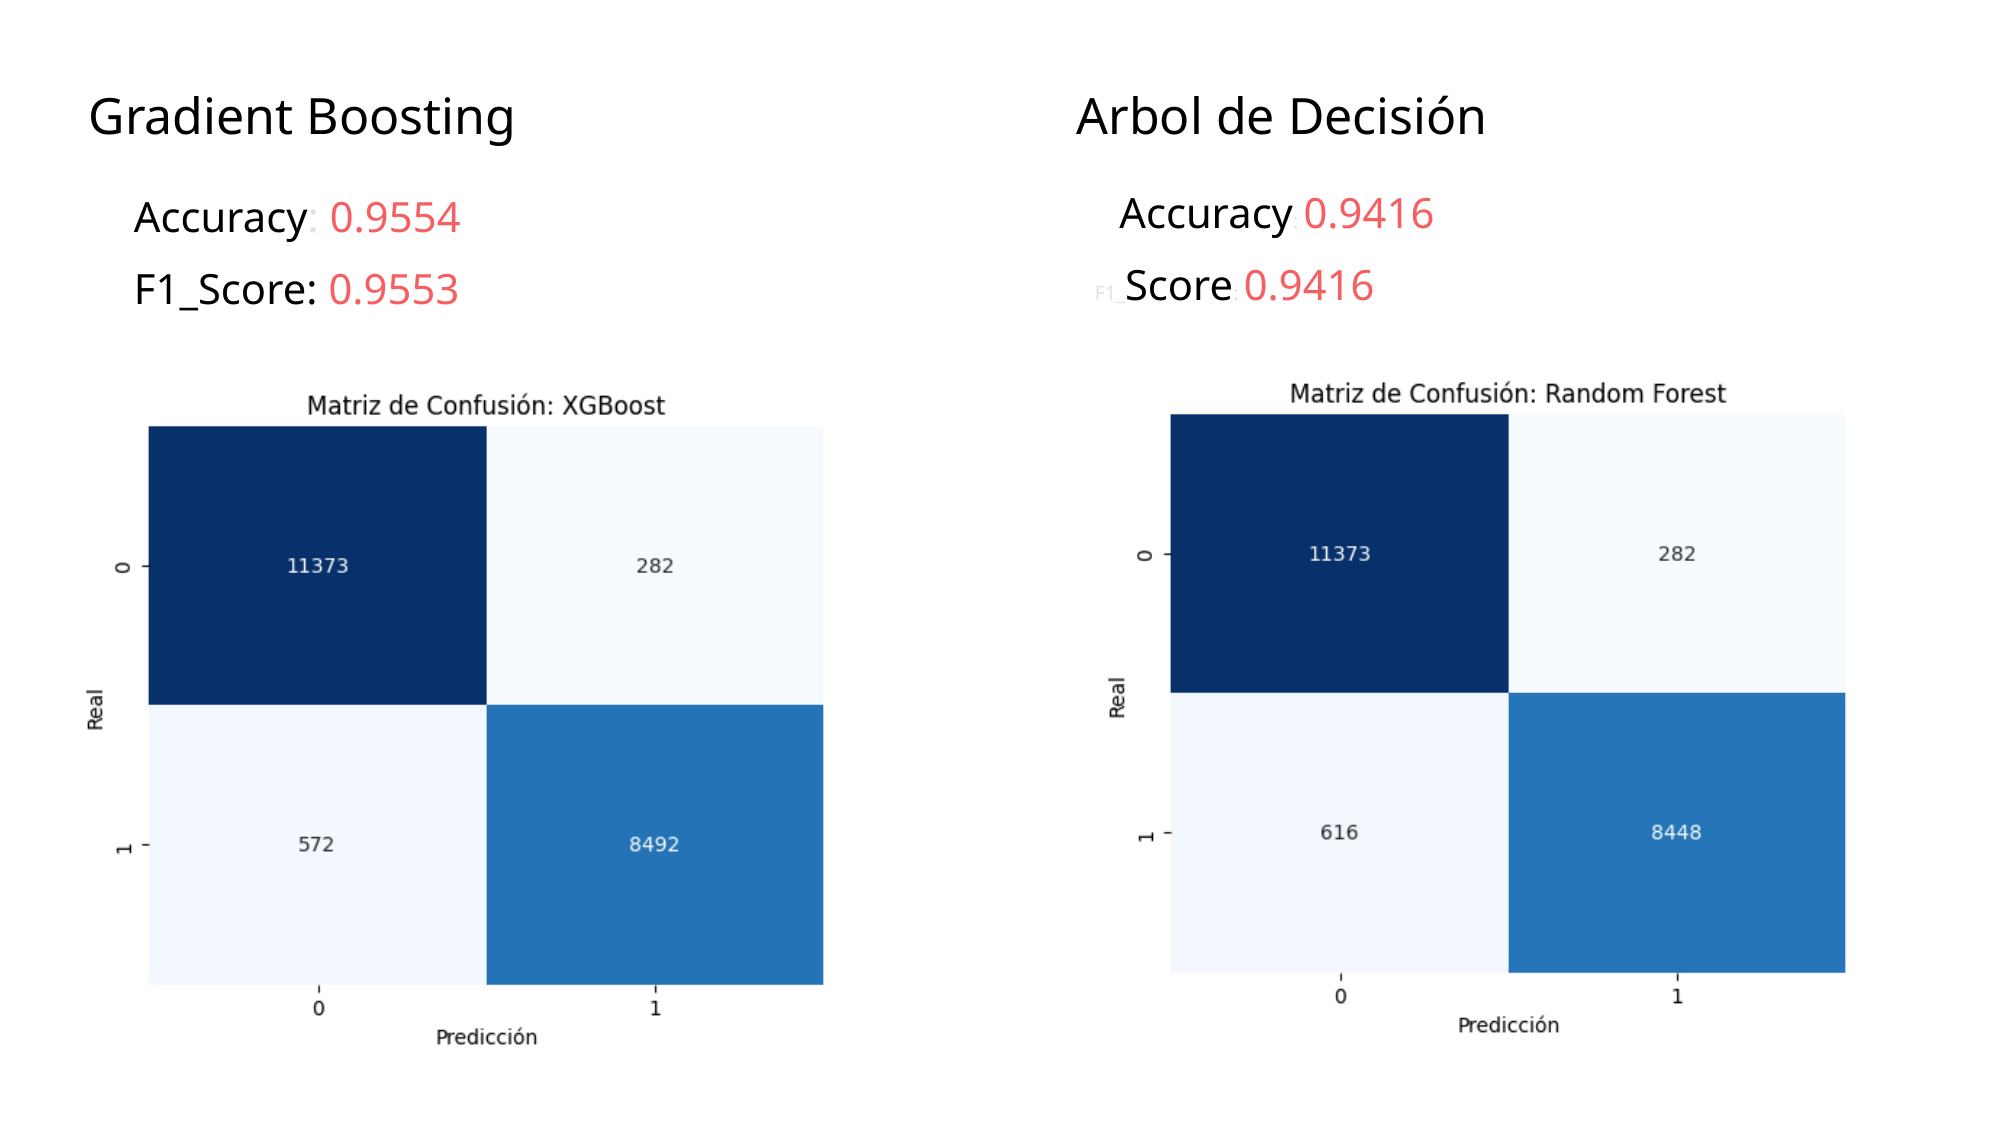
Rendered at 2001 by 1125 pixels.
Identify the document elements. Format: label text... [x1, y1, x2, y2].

picture [1094, 367, 1861, 1051]
text_box Accuracy: 0.9416 [1119, 204, 2000, 237]
text_box Arbol de Decisión [1076, 116, 1302, 145]
text_box F1_Score: 0.9553 [133, 280, 1239, 313]
text_box Gradient Boosting [88, 116, 347, 149]
text_box Accuracy: 0.9554 [133, 208, 1239, 241]
text_box F1_Score: 0.9416 [1094, 276, 2000, 310]
picture [71, 380, 838, 1063]
